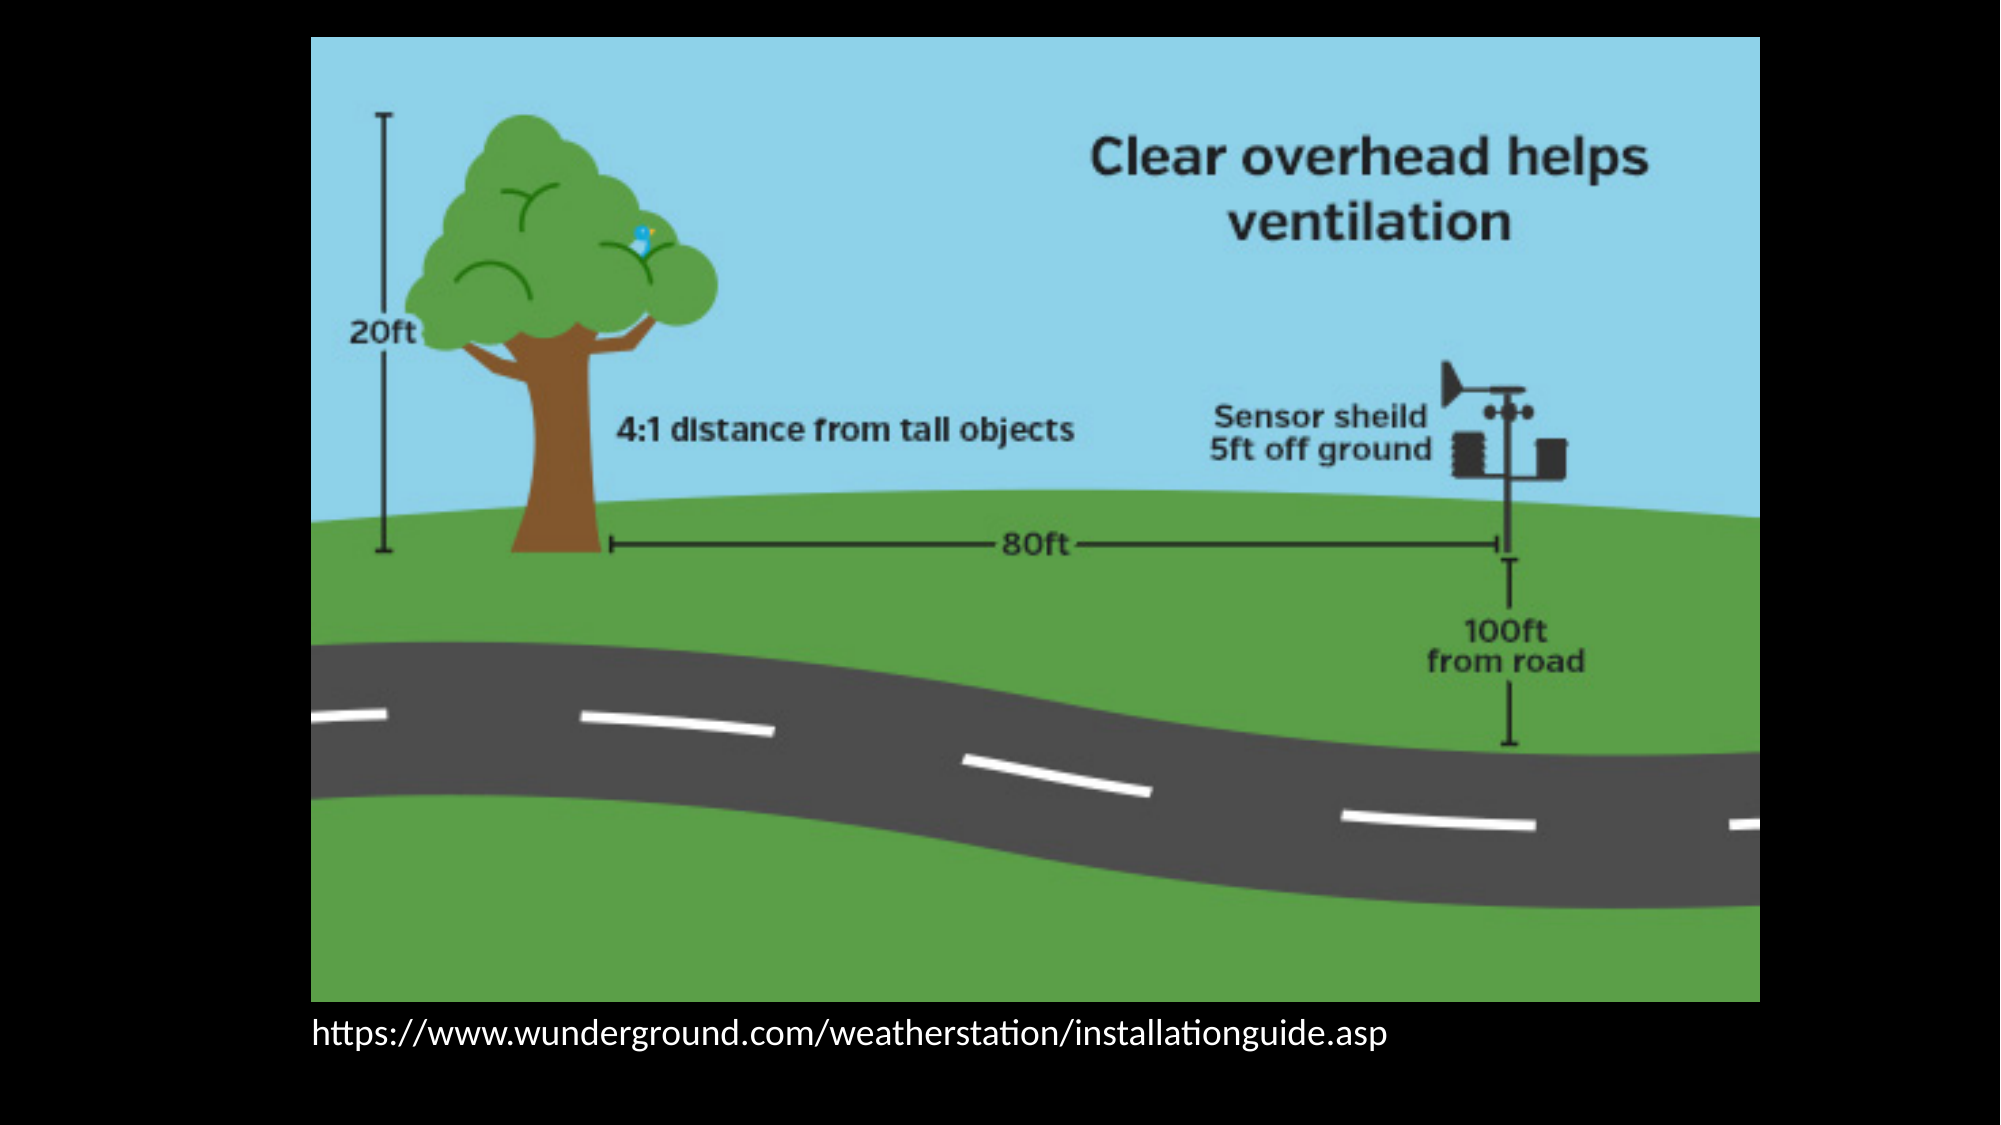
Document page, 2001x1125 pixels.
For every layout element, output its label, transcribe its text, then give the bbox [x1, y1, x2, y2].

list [311, 37, 1760, 1002]
text_box https://www.wunderground.com/weatherstation/installationguide.asp [296, 1000, 1890, 1061]
